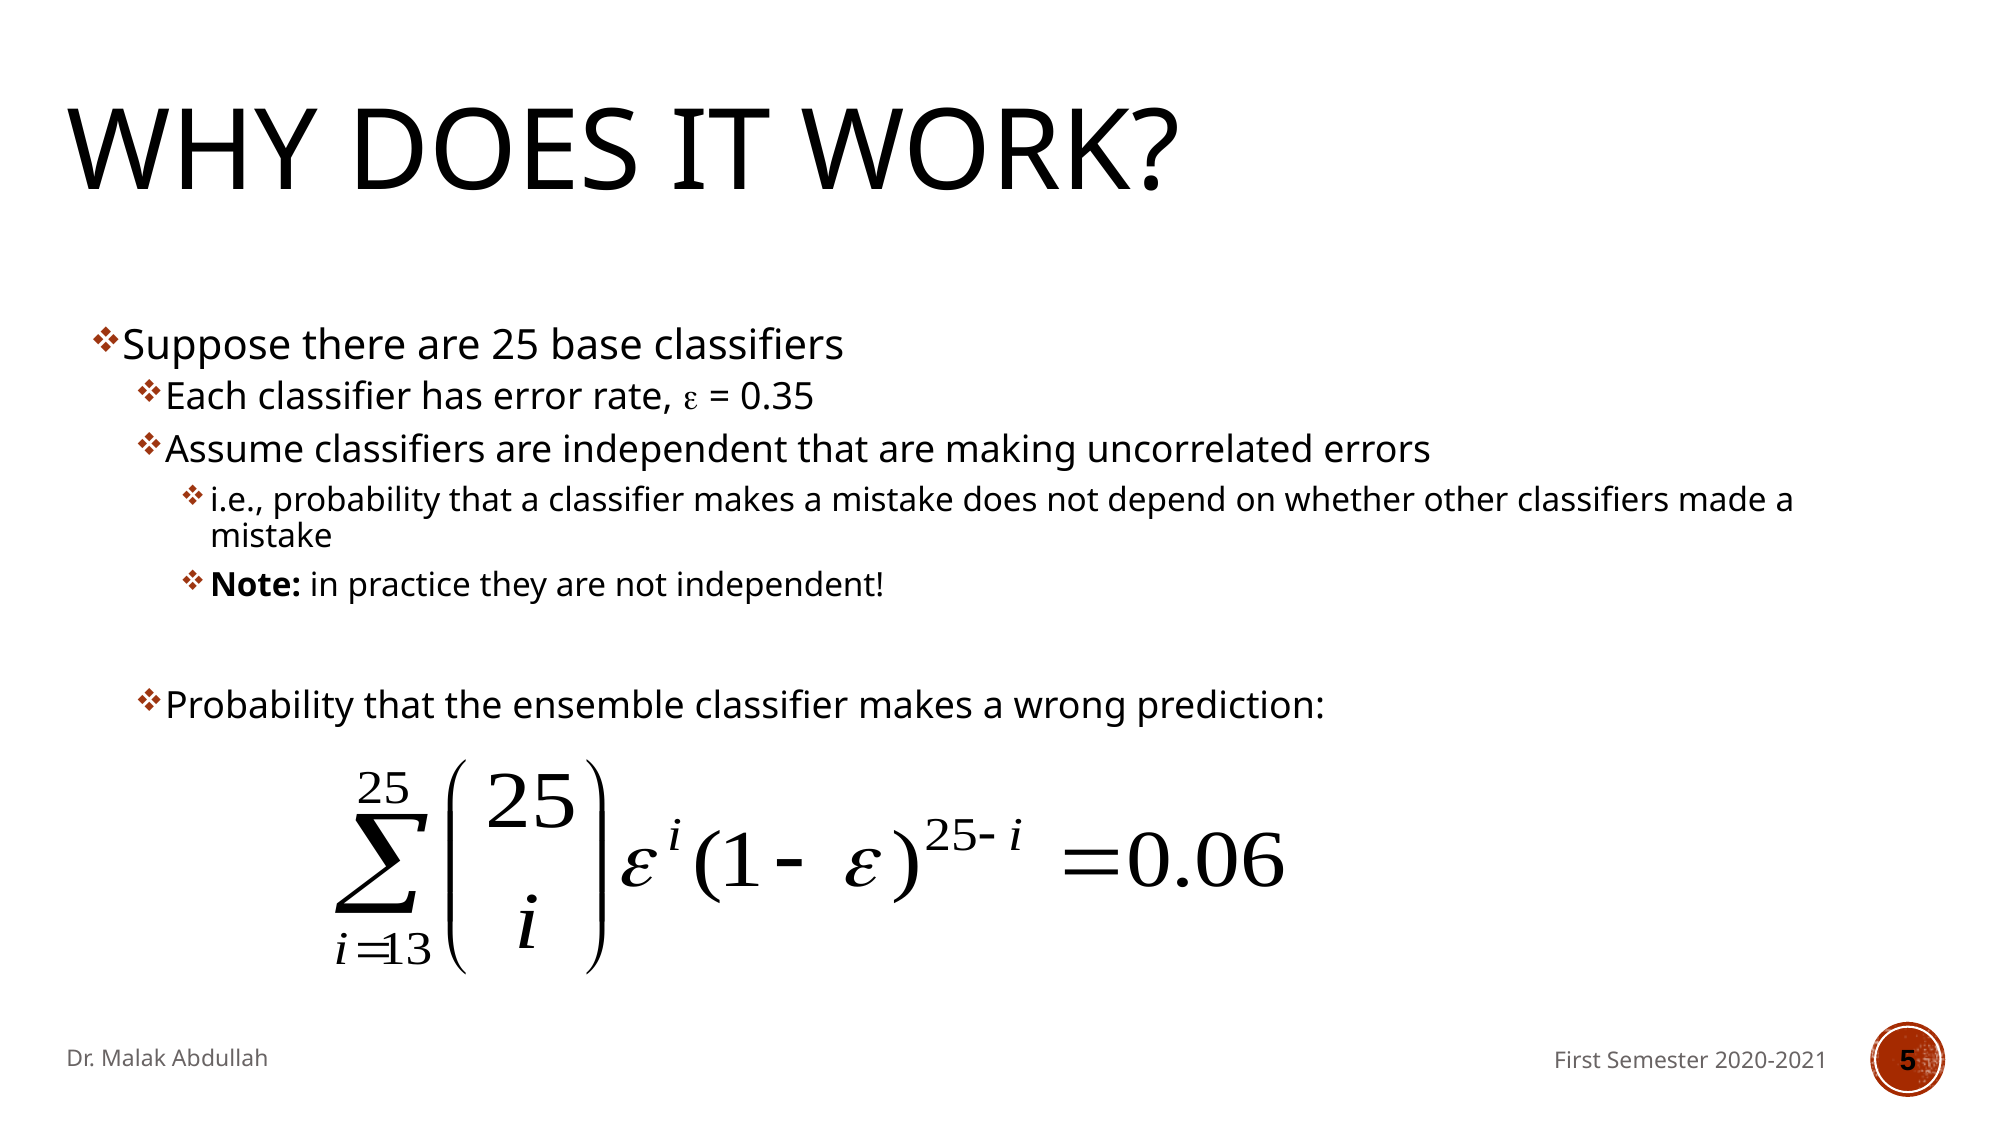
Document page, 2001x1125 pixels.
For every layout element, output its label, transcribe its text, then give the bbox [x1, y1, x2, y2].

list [321, 745, 1299, 989]
list Suppose there are 25 base classifiers Each classifier has error rate,  = 0.35 Assume classifiers are independent that are making uncorrelated errors i.e., probability that a classifier makes a mistake does not depend on whether other classifiers made a mistake Note: in practice they are not independent! Probability that the ensemble classifier makes a wrong prediction: [75, 316, 1920, 1013]
footer Dr. Malak Abdullah [51, 1028, 1217, 1089]
title Why does it work? [51, 49, 1920, 258]
slide_number 5 [1855, 1028, 1961, 1089]
slide_number First Semester 2020-2021 [1306, 1028, 1844, 1089]
